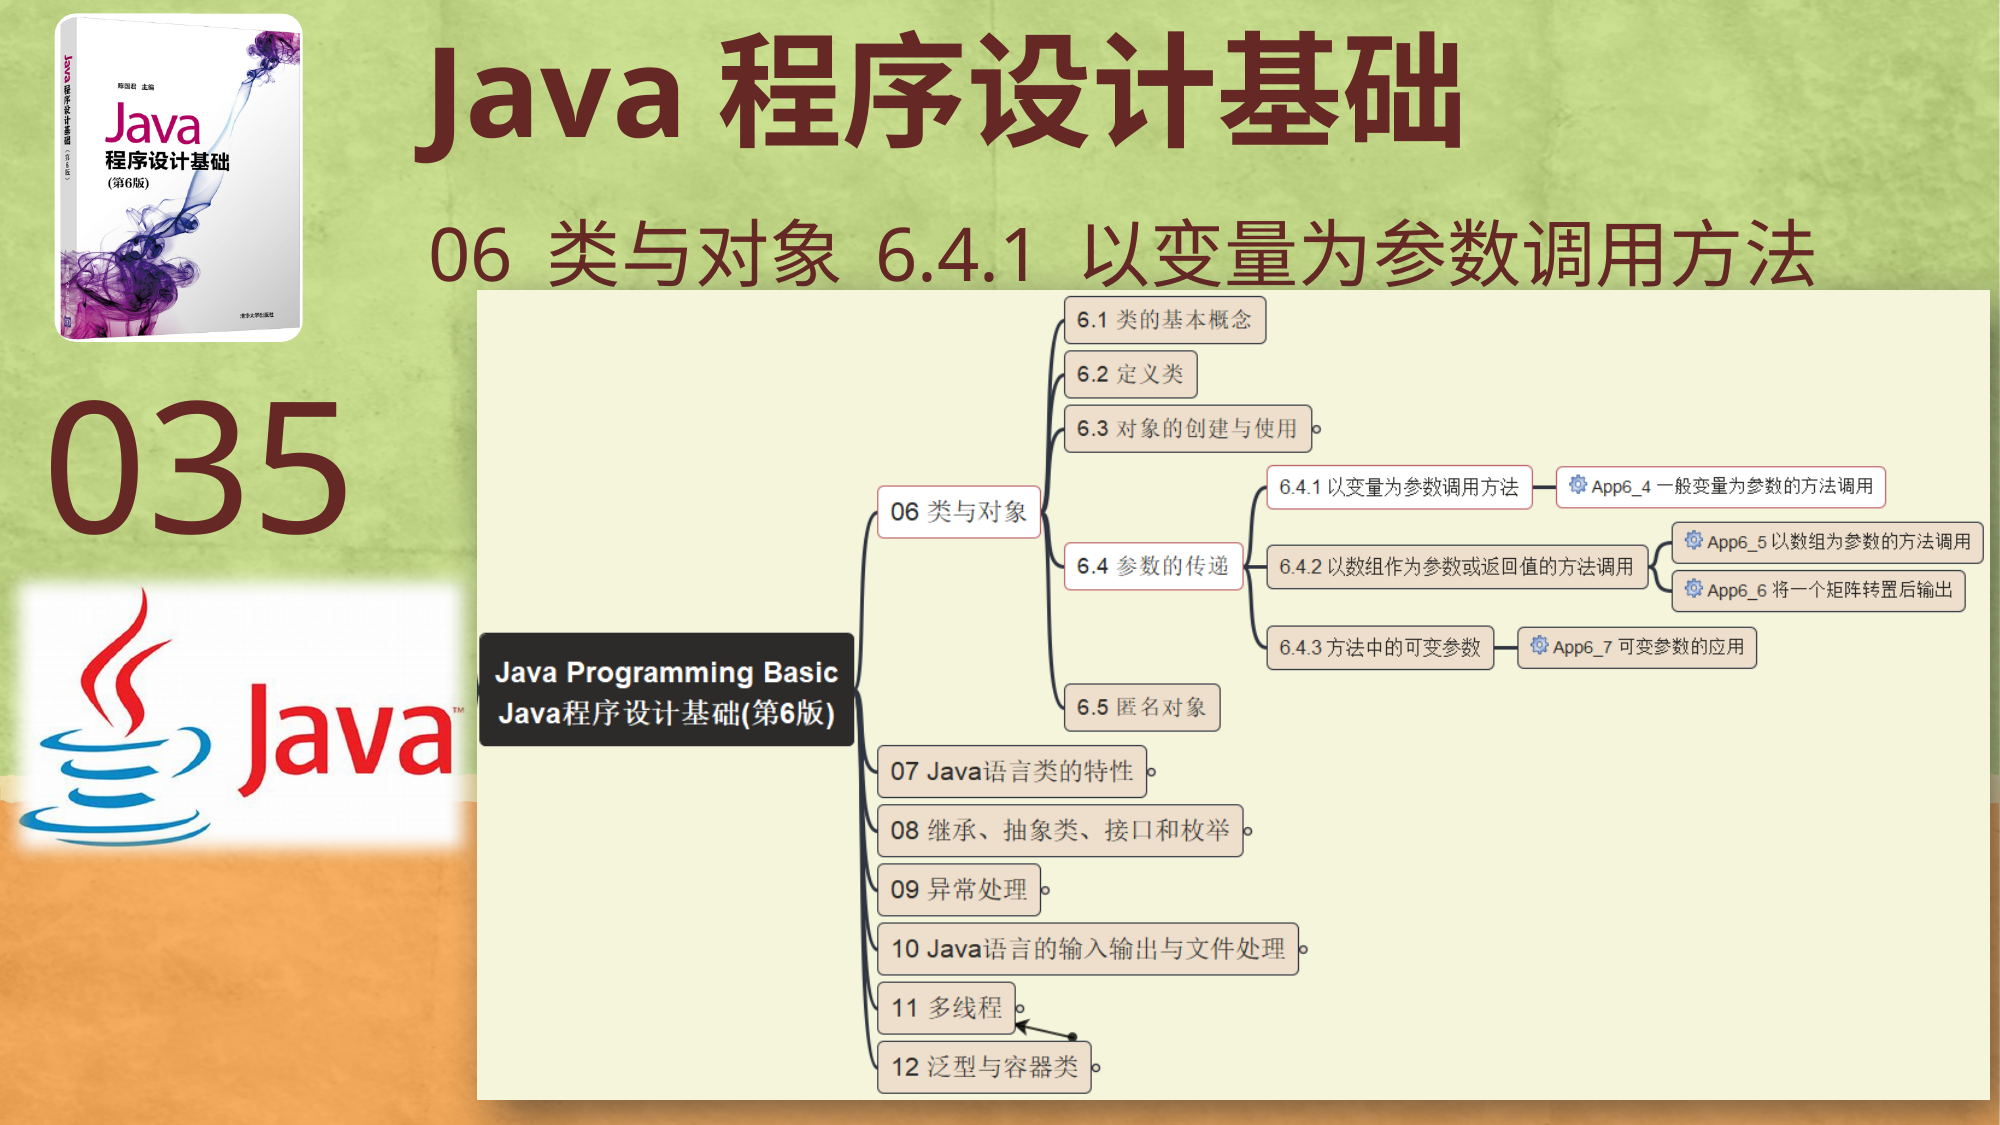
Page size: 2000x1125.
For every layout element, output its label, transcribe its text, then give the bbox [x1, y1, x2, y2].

text_box 035 [13, 363, 386, 563]
subtitle 06 类与对象 6.4.1 以变量为参数调用方法 [413, 180, 1957, 305]
title Java程序设计基础 [409, 13, 1656, 169]
picture [0, 290, 1990, 1100]
picture [54, 13, 303, 342]
